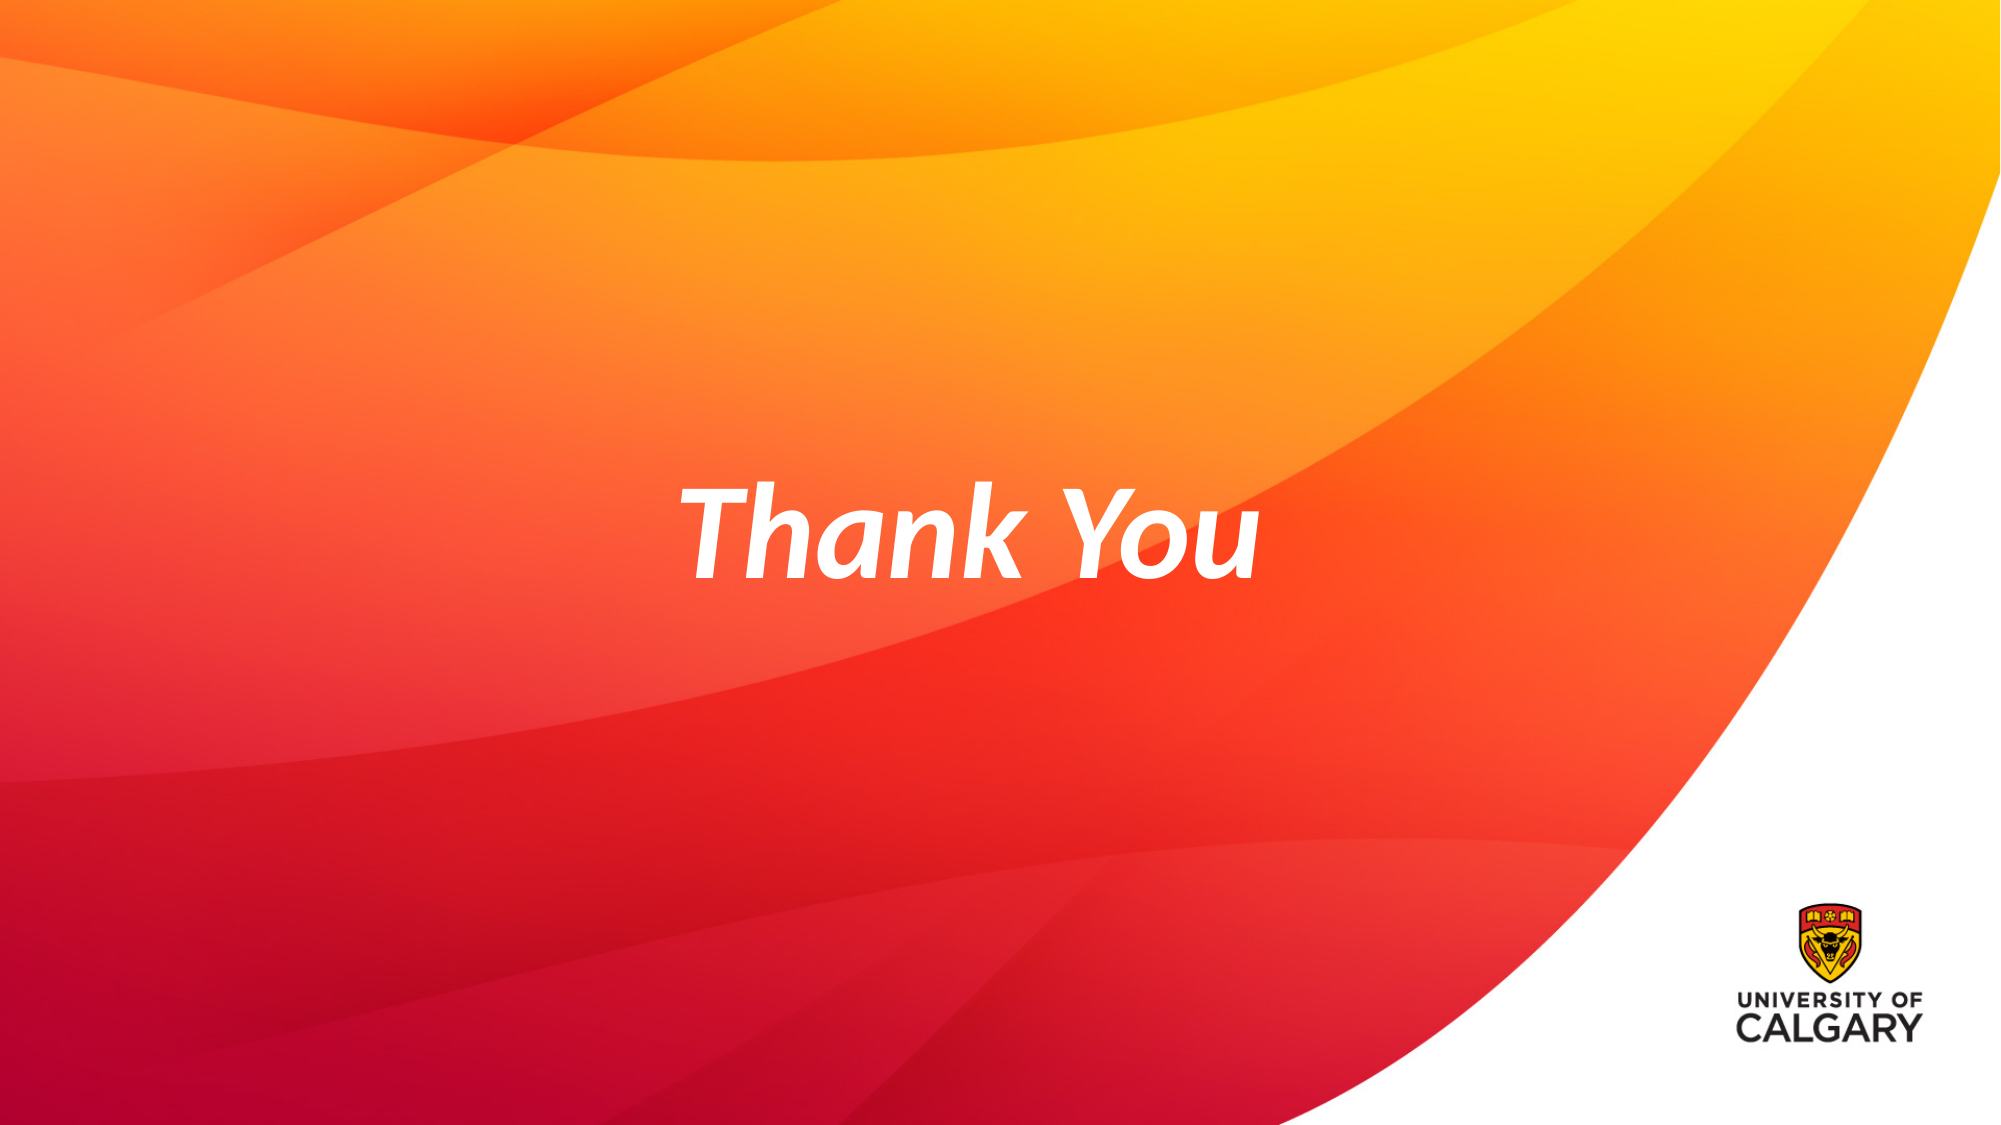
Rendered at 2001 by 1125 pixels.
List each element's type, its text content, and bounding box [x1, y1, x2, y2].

title Thank You [219, 235, 1720, 621]
picture [0, 0, 2001, 1125]
